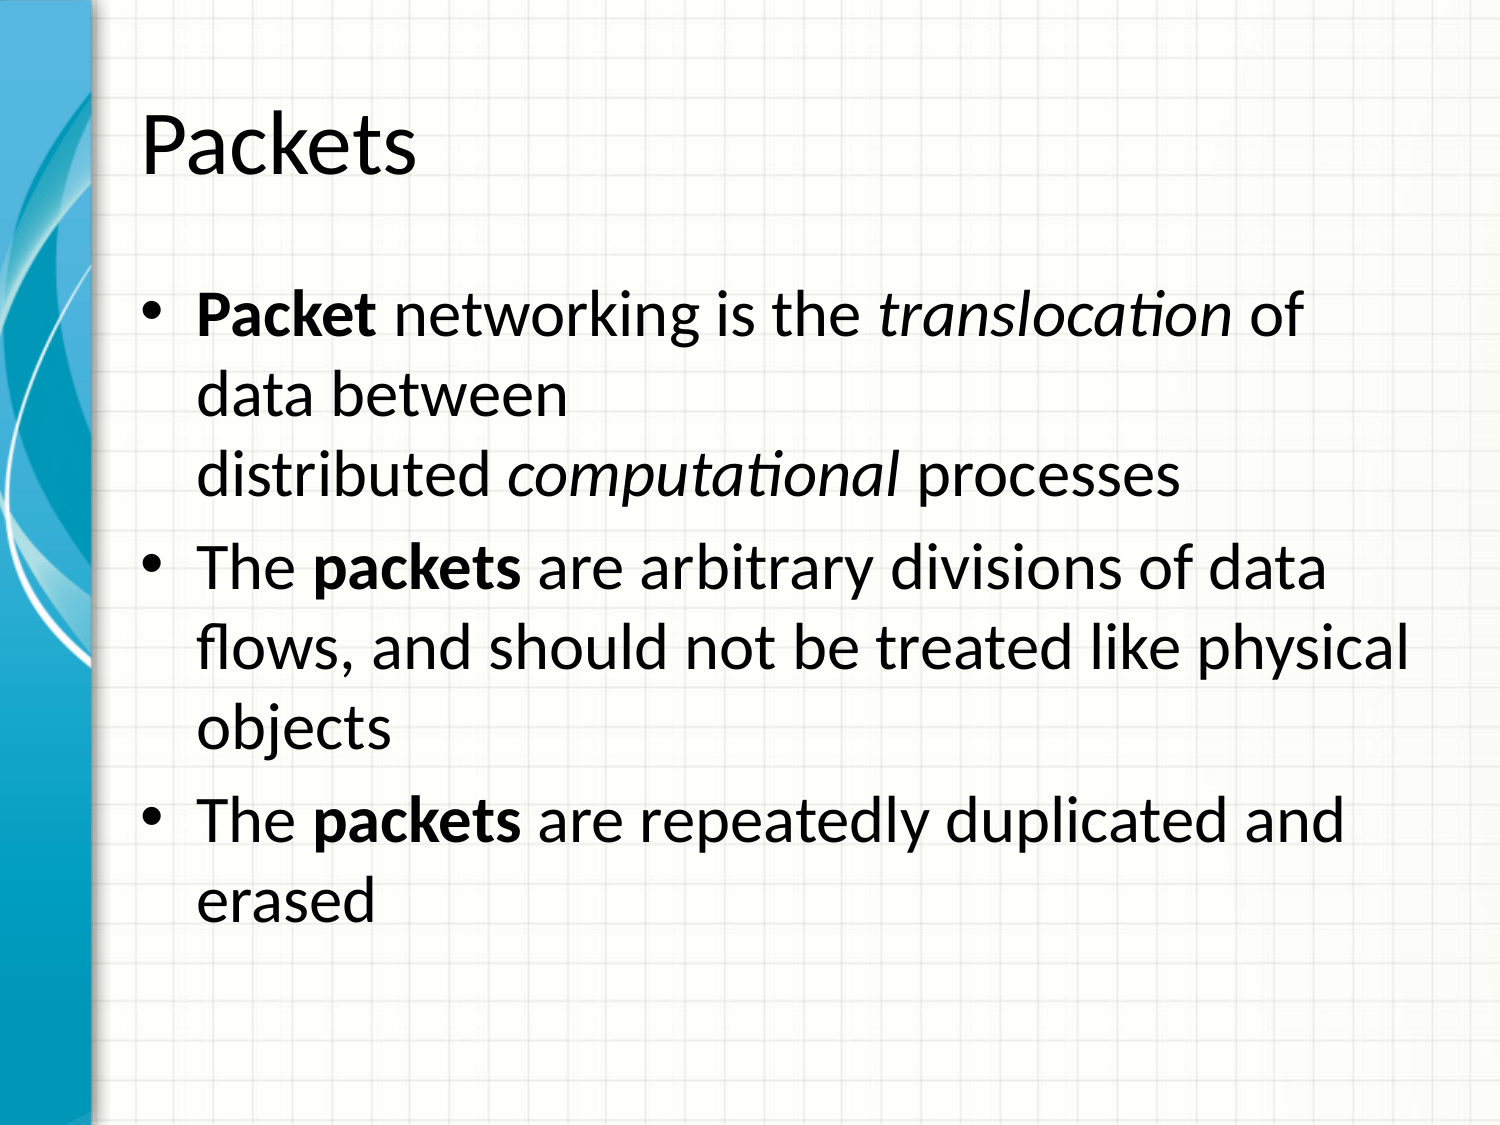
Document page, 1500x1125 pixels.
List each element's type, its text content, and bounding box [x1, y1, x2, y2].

picture [0, 0, 1500, 1125]
title Packets [125, 44, 1450, 232]
list Packet networking is the translocation of data between distributed computational processes The packets are arbitrary divisions of data flows, and should not be treated like physical objects The packets are repeatedly duplicated and erased [125, 261, 1450, 967]
